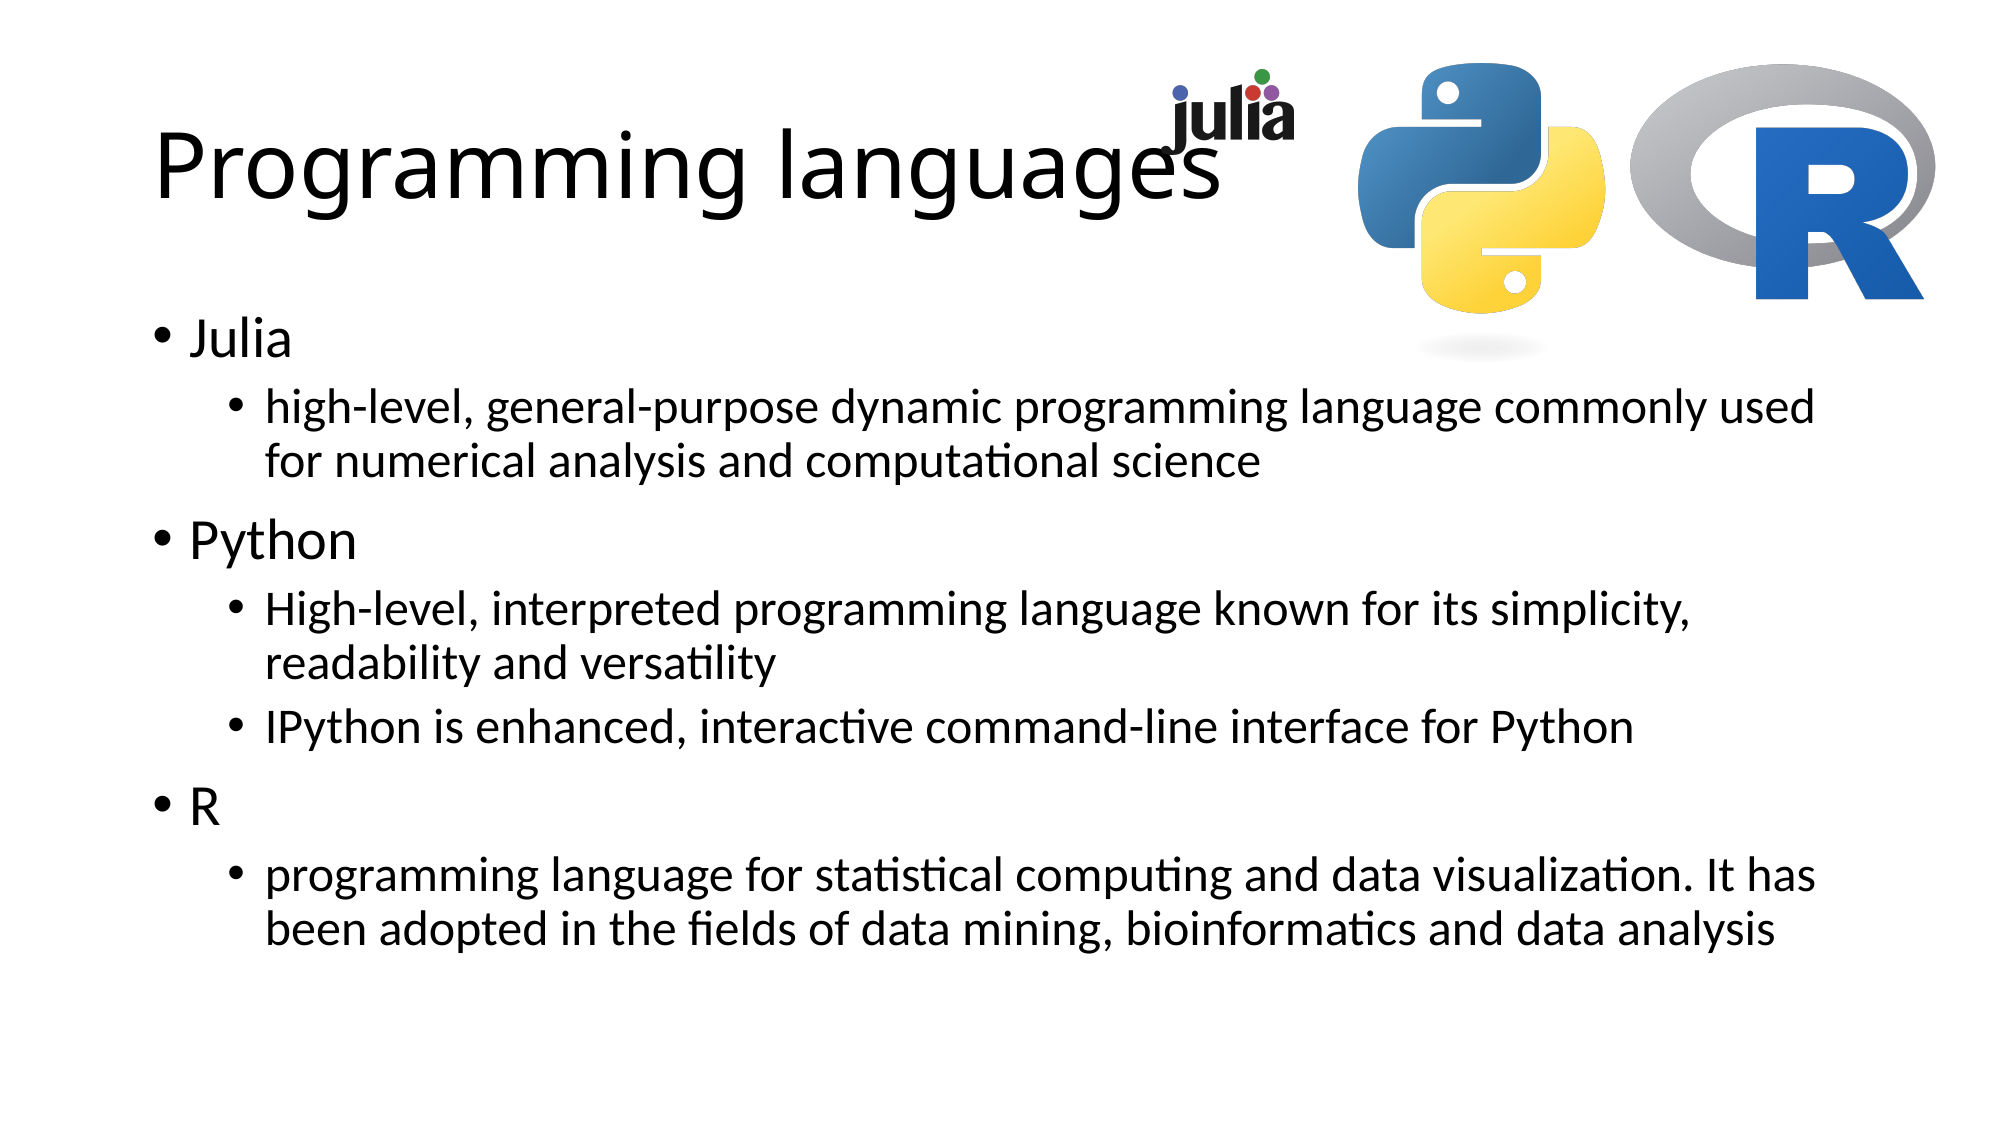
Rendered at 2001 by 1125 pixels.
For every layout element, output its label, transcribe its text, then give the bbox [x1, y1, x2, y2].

title Programming languages [137, 59, 1863, 278]
picture [1161, 69, 1294, 155]
list Julia high-level, general-purpose dynamic programming language commonly used for numerical analysis and computational science Python High-level, interpreted programming language known for its simplicity, readability and versatility IPython is enhanced, interactive command-line interface for Python R programming language for statistical computing and data visualization. It has been adopted in the fields of data mining, bioinformatics and data analysis [137, 299, 1863, 1014]
picture [1358, 63, 1936, 363]
